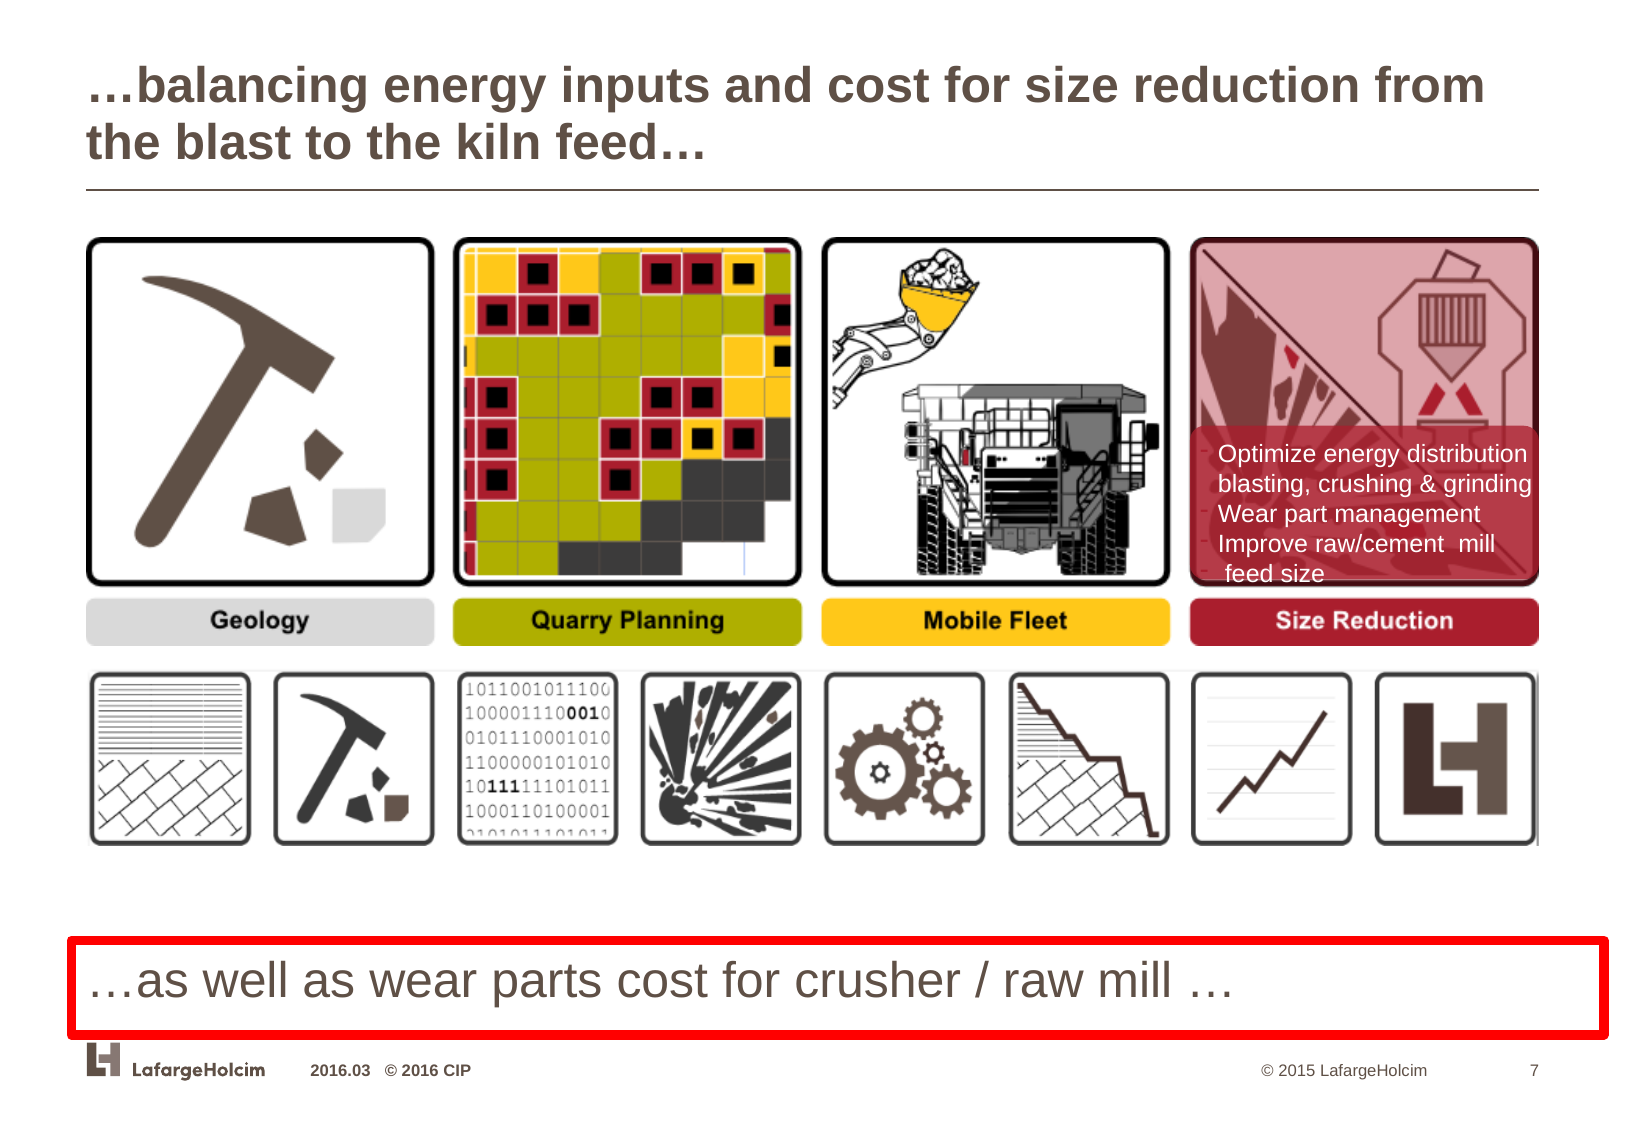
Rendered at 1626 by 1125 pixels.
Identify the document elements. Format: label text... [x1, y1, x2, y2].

picture [85, 668, 1539, 847]
footer 2016.03 © 2016 CIP [310, 1052, 831, 1080]
title …balancing energy inputs and cost for size reduction from the blast to the kiln feed… [85, 30, 1540, 171]
text_box …as well as wear parts cost for crusher / raw mill … [71, 940, 1604, 1035]
slide_number 7 [1468, 1052, 1539, 1080]
picture [85, 237, 1539, 646]
